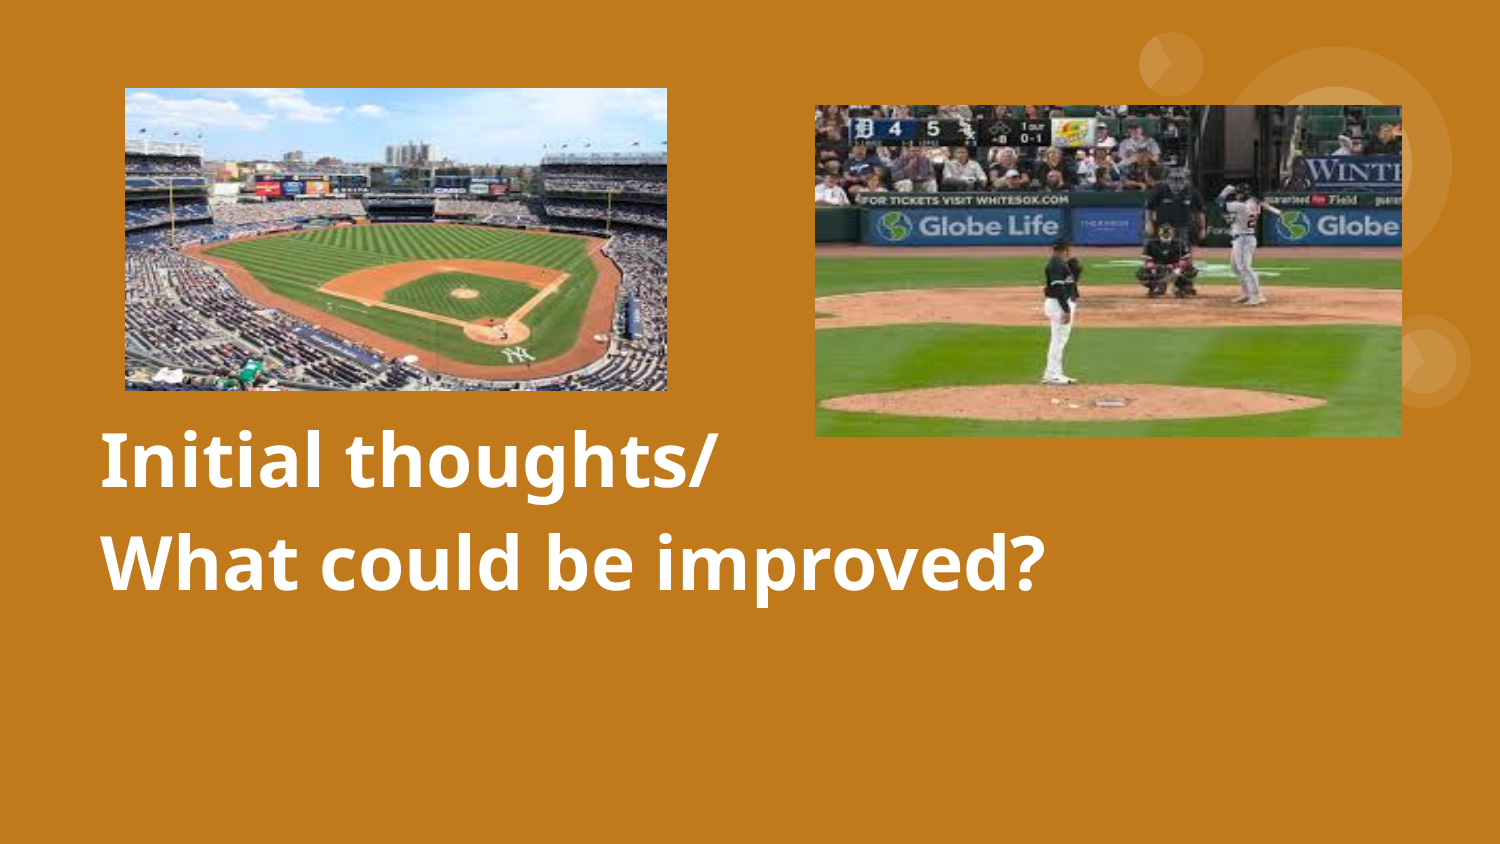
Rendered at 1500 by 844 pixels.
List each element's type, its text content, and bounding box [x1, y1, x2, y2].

title Initial thoughts/ What could be improved? [85, 175, 1329, 844]
picture [124, 88, 668, 391]
picture [815, 105, 1402, 438]
